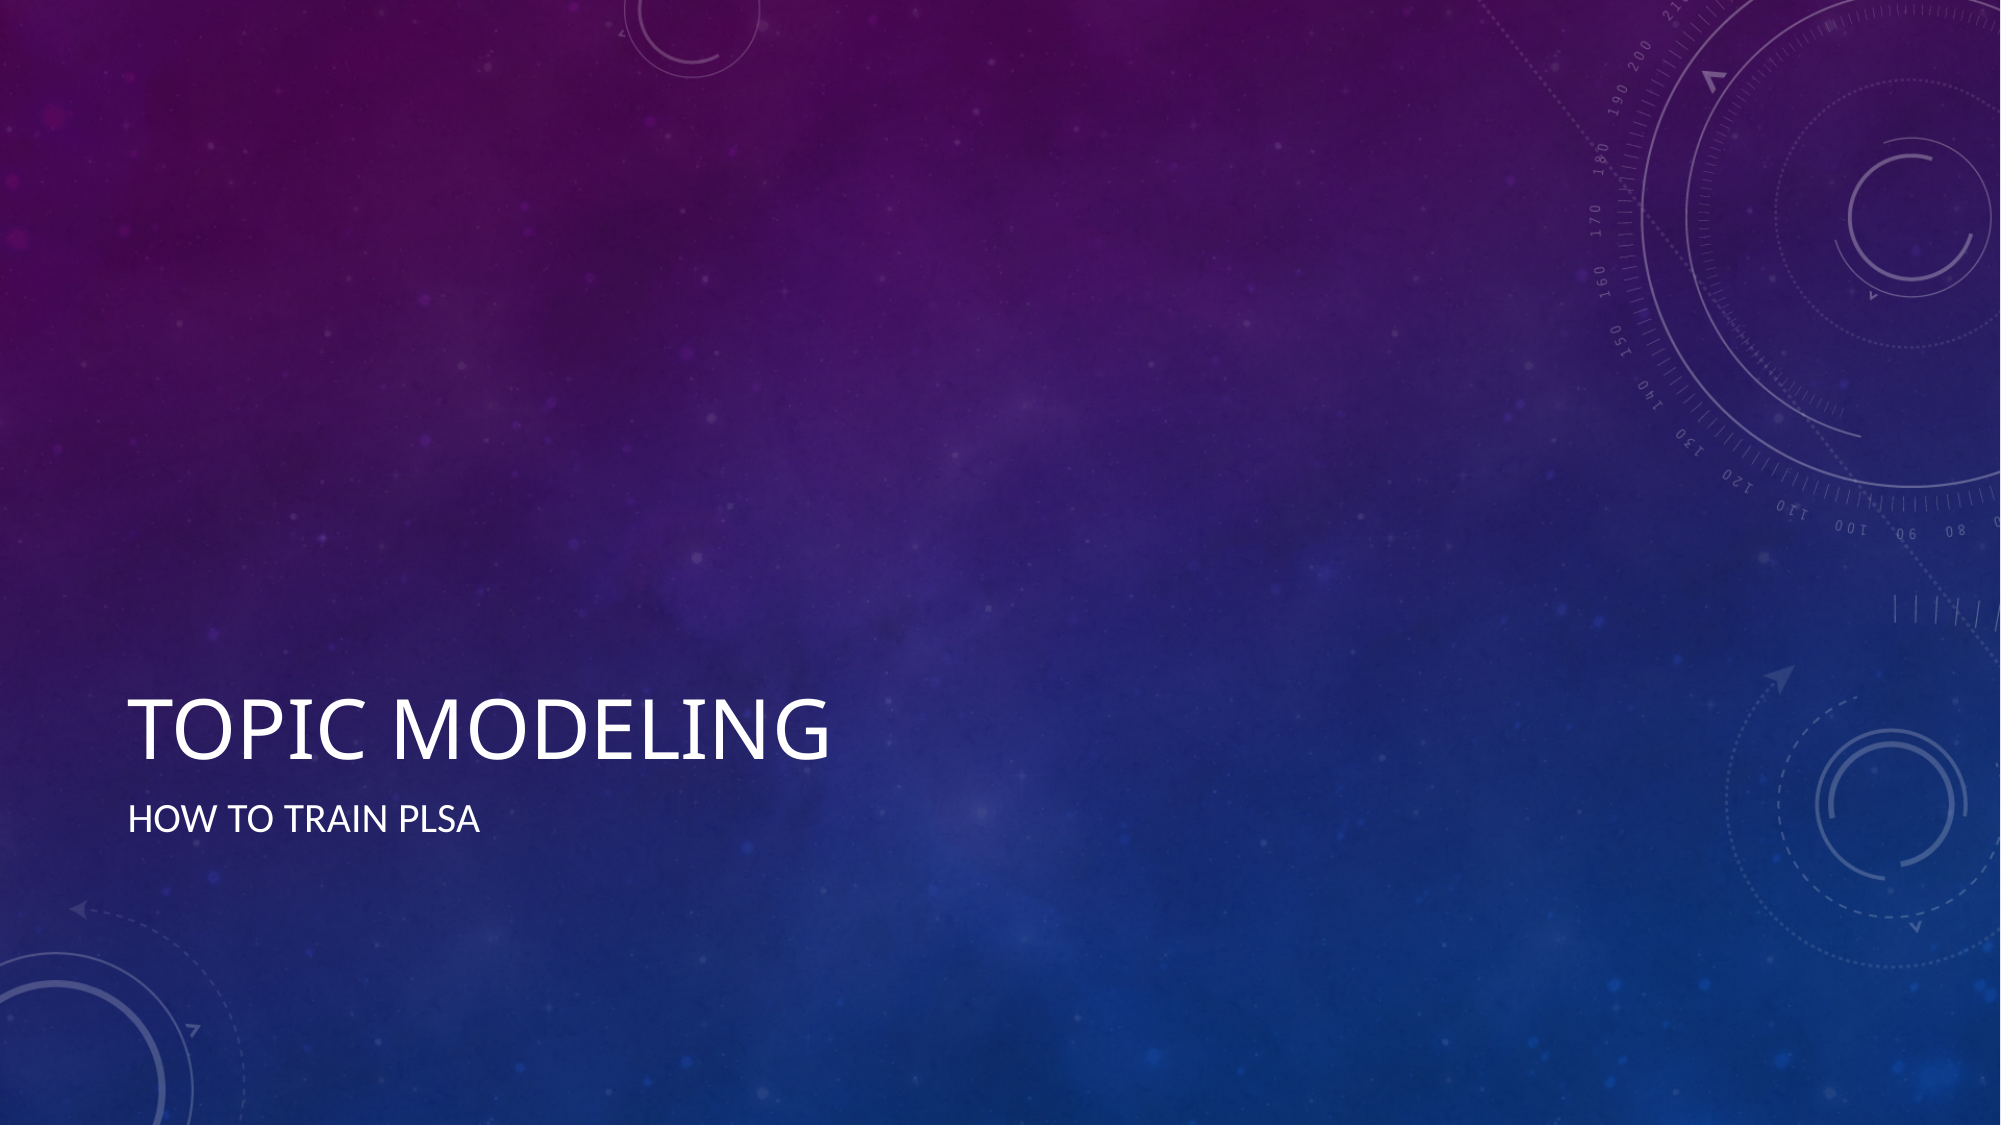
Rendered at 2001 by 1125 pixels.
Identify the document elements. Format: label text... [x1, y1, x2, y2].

picture [0, 0, 2001, 1125]
list How to train plsa [112, 783, 1775, 925]
title Topic modeling [112, 542, 1775, 783]
